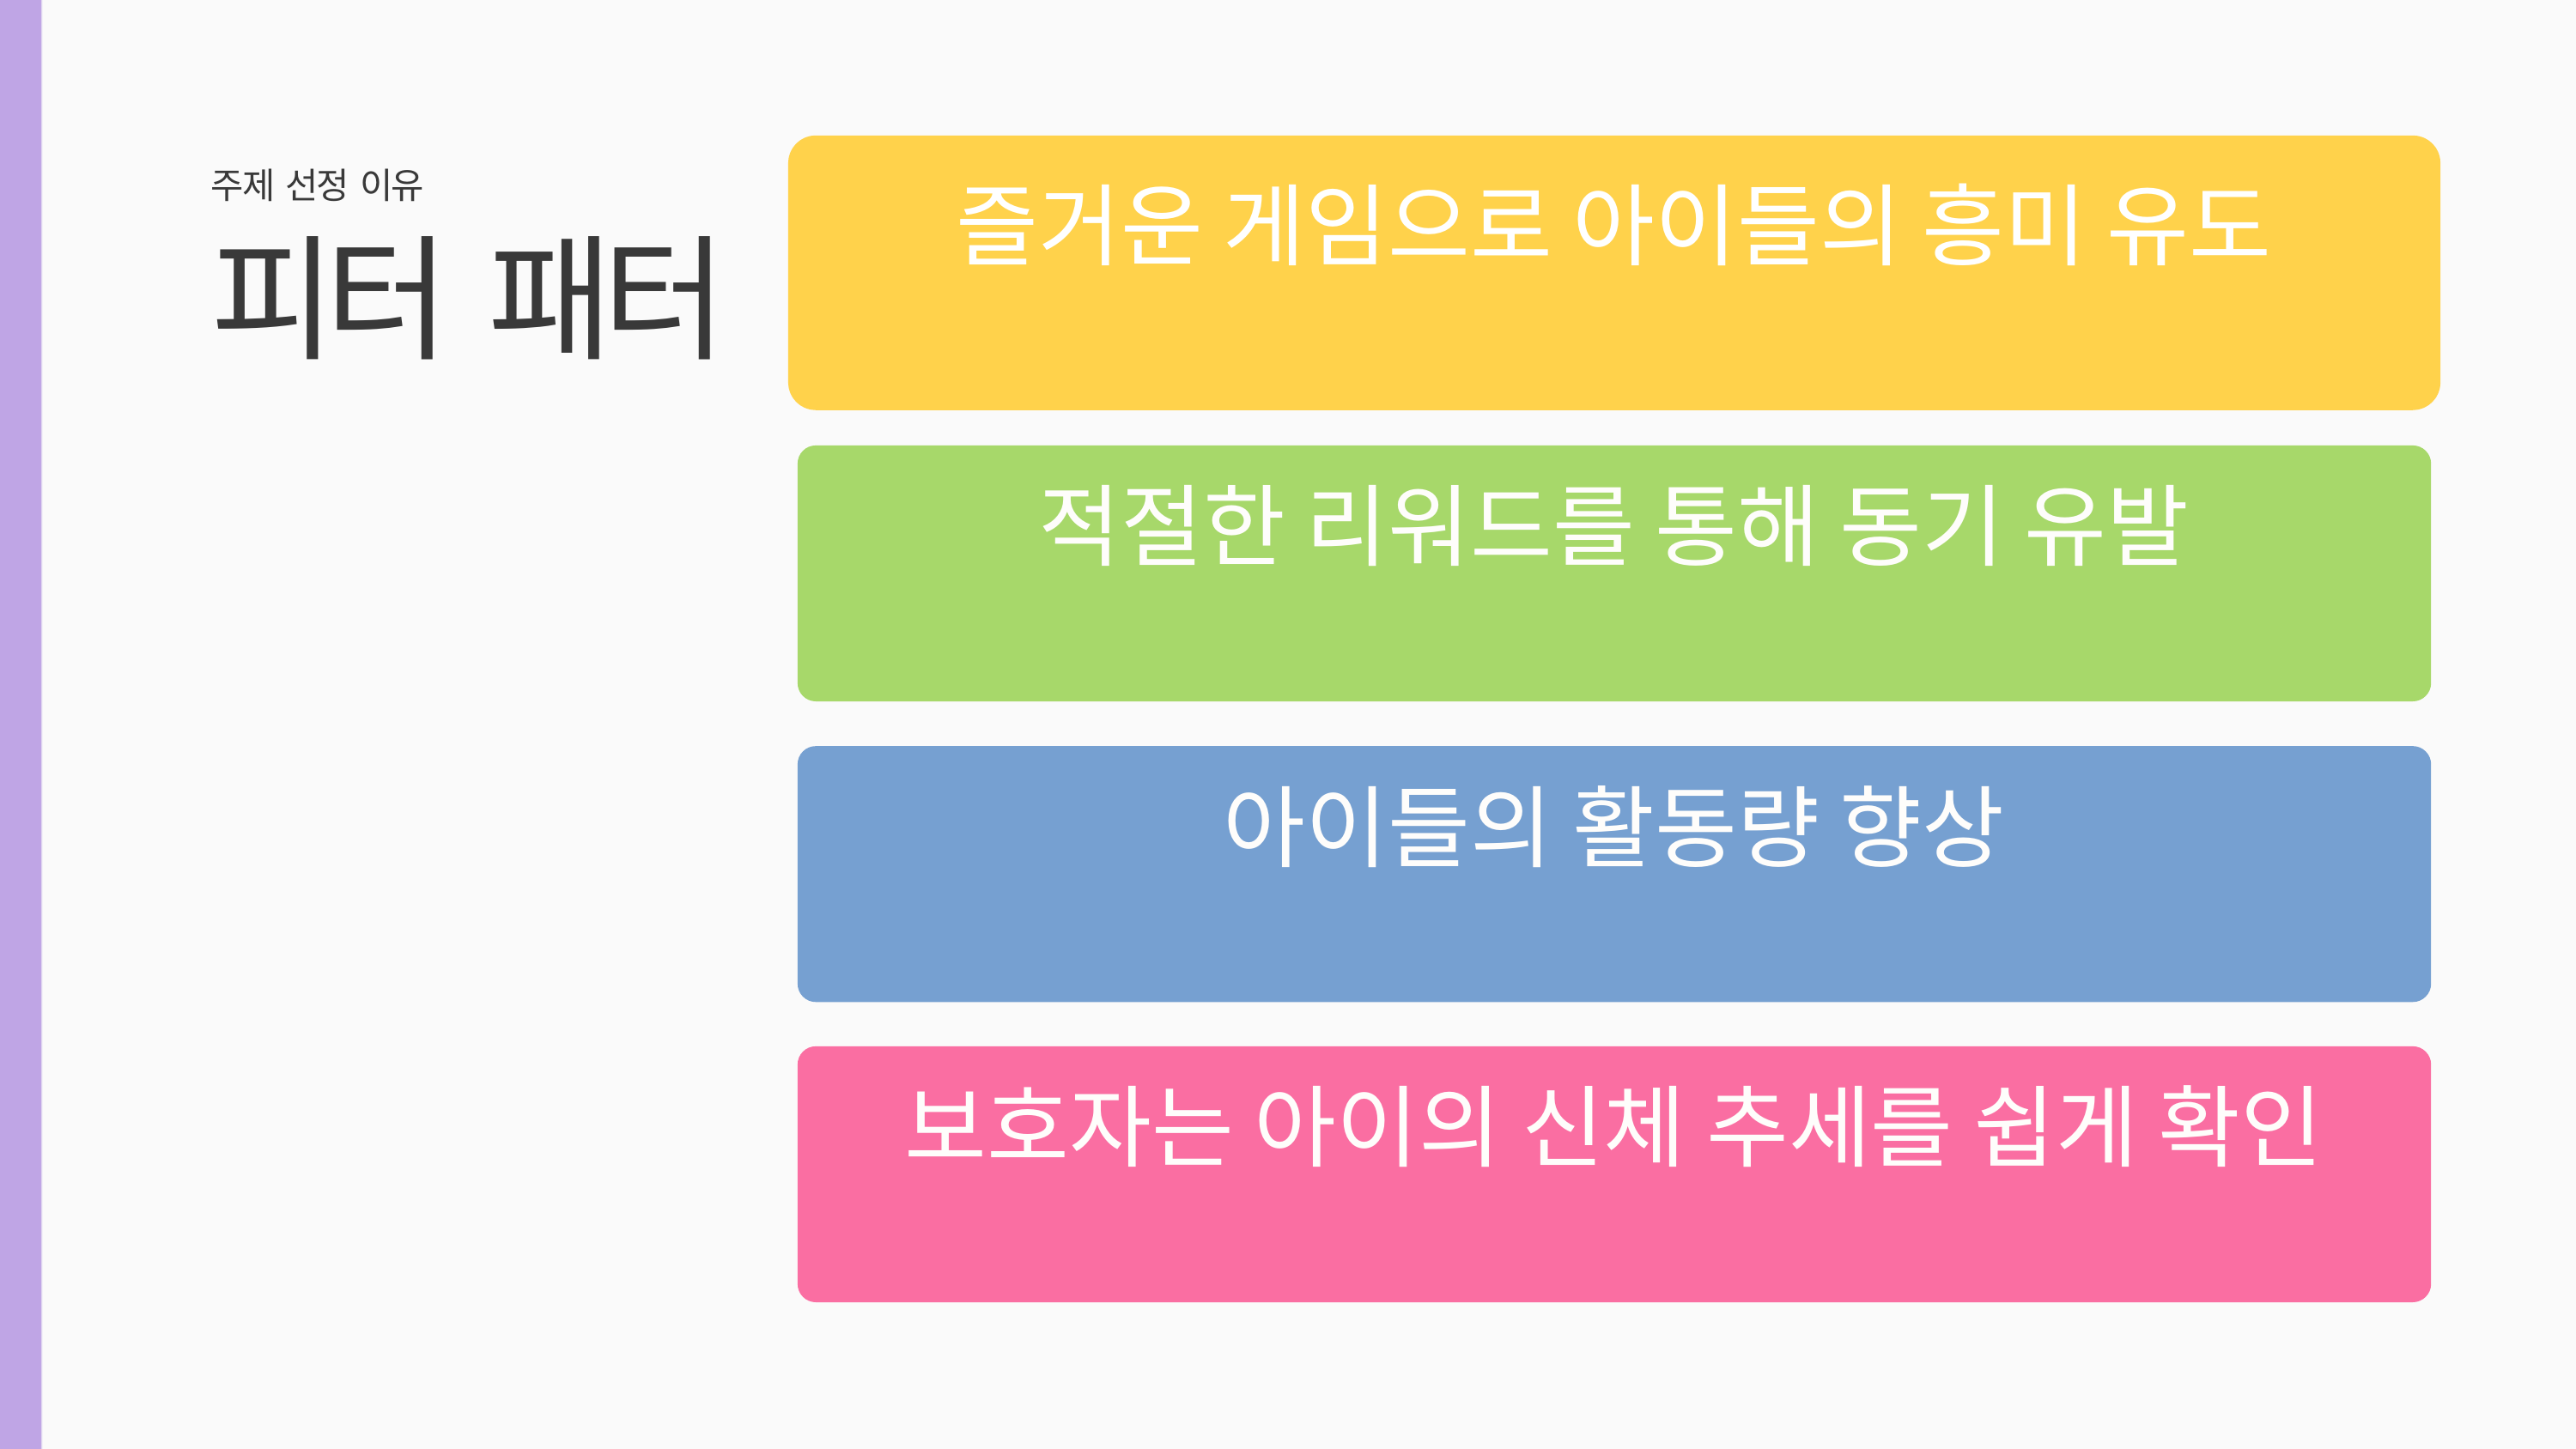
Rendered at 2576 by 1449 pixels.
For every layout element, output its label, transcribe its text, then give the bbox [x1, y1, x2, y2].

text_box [797, 144, 2432, 402]
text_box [797, 445, 2432, 702]
picture [0, 0, 44, 1449]
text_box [797, 745, 2432, 1003]
text_box 피터 패터 [210, 206, 787, 378]
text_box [797, 1046, 2432, 1303]
text_box 주제 선정 이유 [210, 155, 788, 206]
